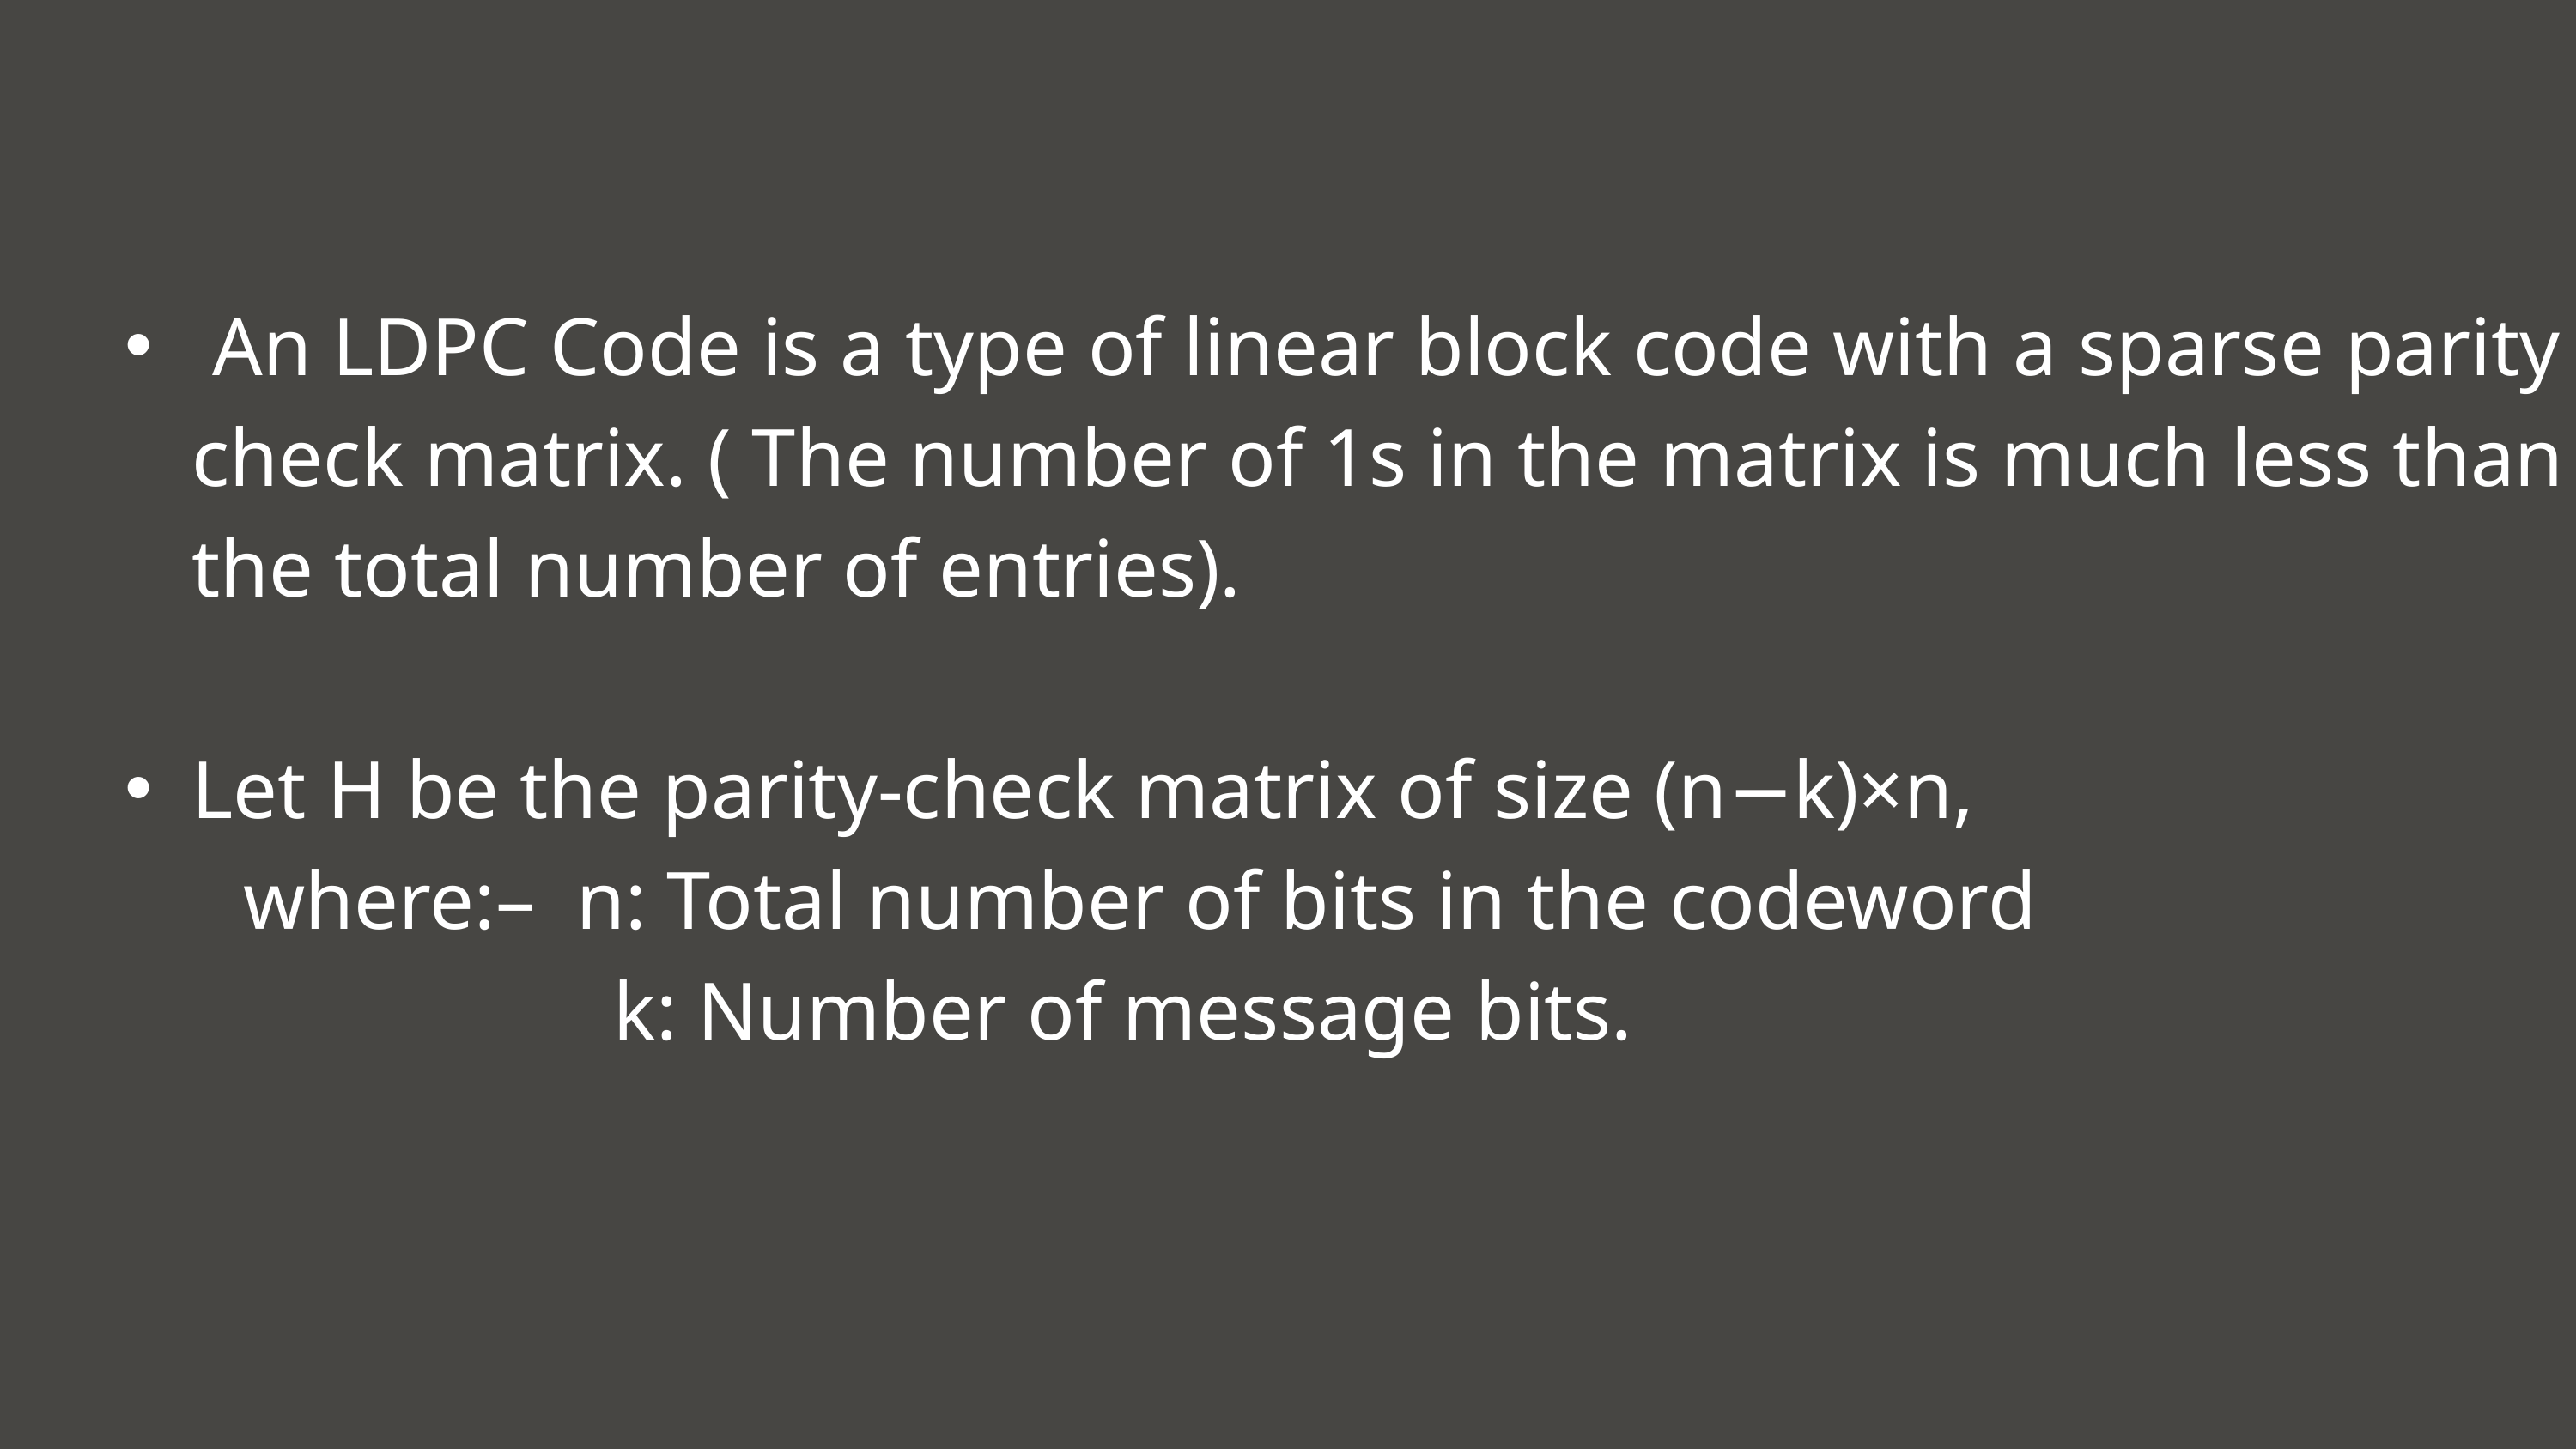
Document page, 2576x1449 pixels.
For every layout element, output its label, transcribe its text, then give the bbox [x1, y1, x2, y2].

text_box An LDPC Code is a type of linear block code with a sparse parity check matrix. ( The number of 1s in the matrix is much less than the total number of entries). Let H be the parity-check matrix of size (n−k)×n, where:– n: Total number of bits in the codeword k: Number of message bits. [58, 280, 2576, 1167]
